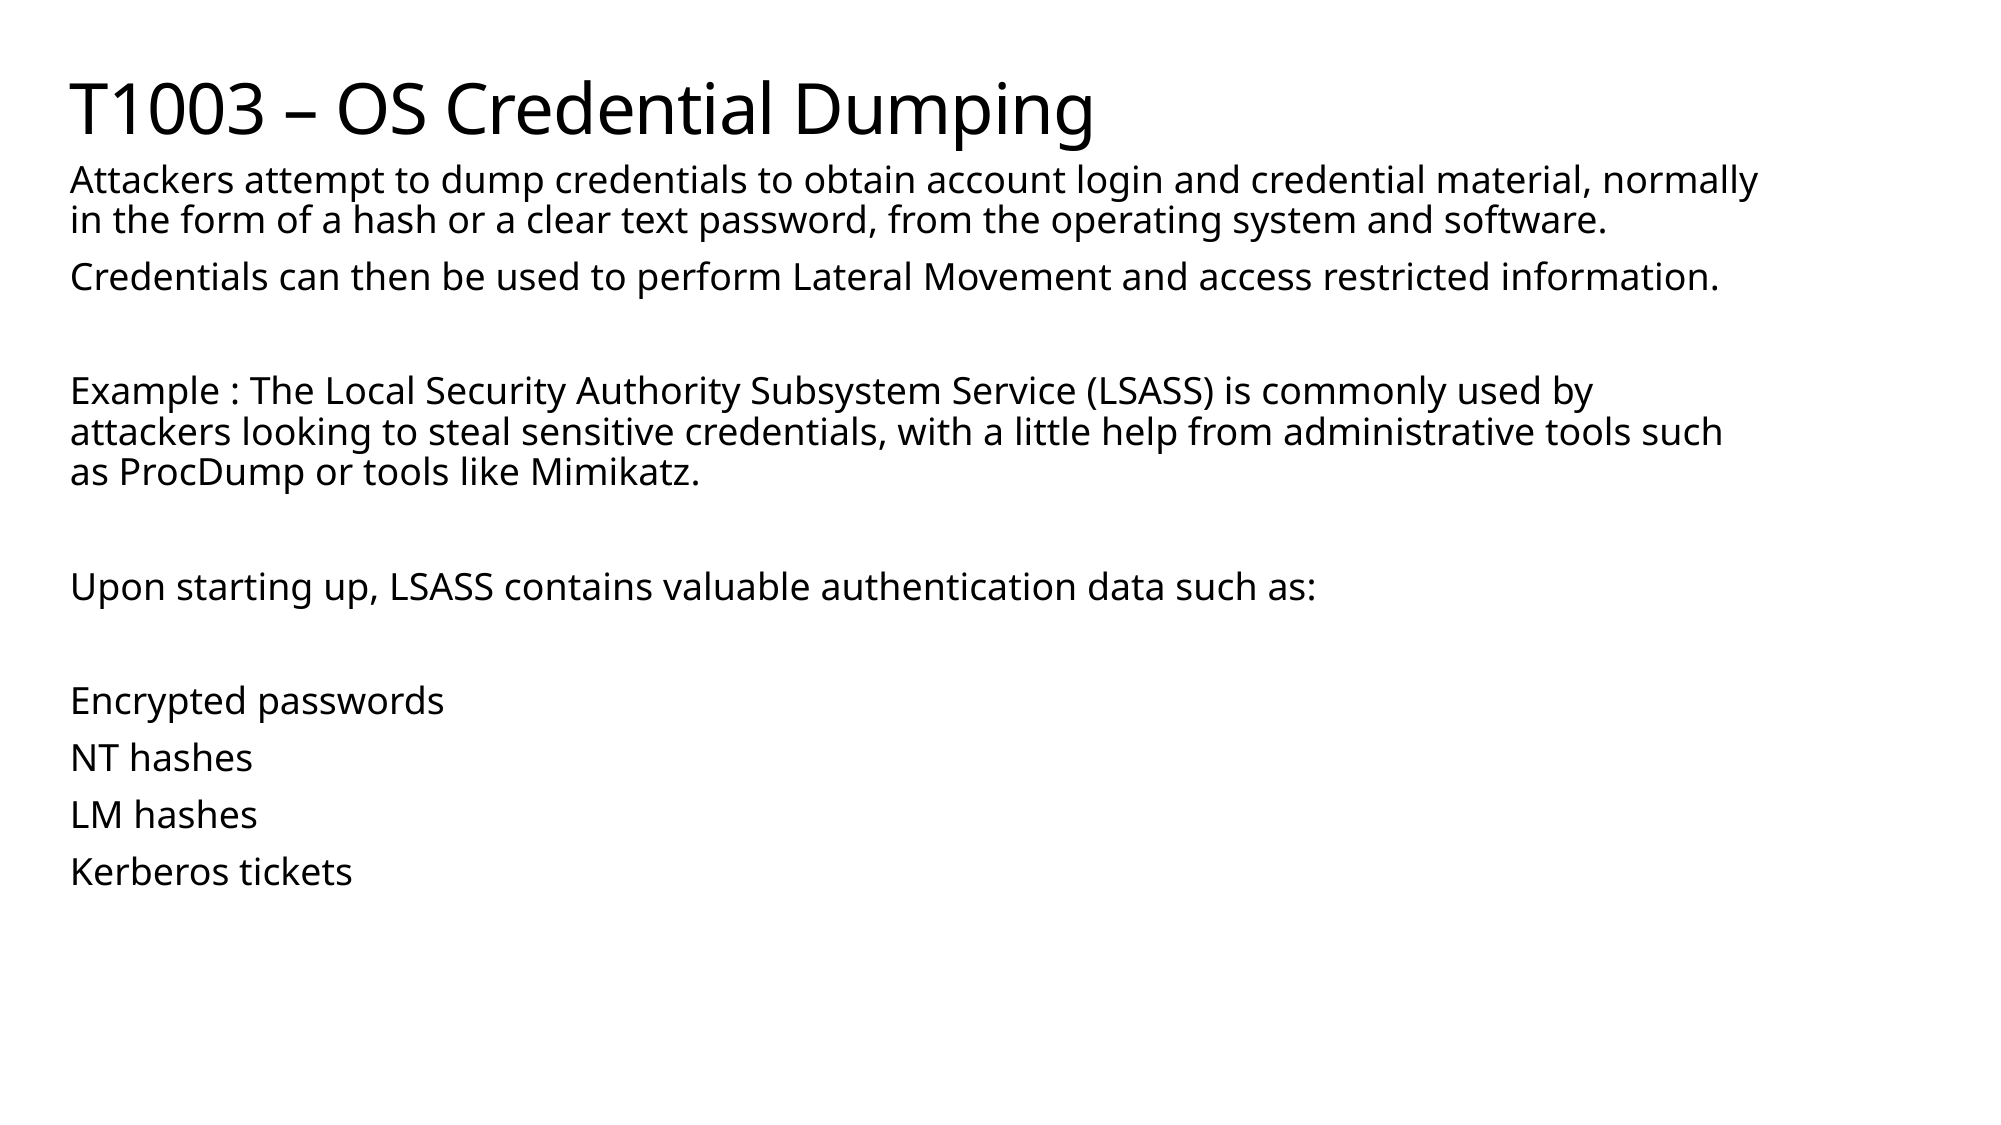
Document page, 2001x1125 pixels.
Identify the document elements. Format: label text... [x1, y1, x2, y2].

list Attackers attempt to dump credentials to obtain account login and credential material, normally in the form of a hash or a clear text password, from the operating system and software. Credentials can then be used to perform Lateral Movement and access restricted information. Example : The Local Security Authority Subsystem Service (LSASS) is commonly used by attackers looking to steal sensitive credentials, with a little help from administrative tools such as ProcDump or tools like Mimikatz. Upon starting up, LSASS contains valuable authentication data such as: Encrypted passwords NT hashes LM hashes Kerberos tickets [69, 160, 1764, 208]
title T1003 – OS Credential Dumping [69, 36, 1305, 160]
